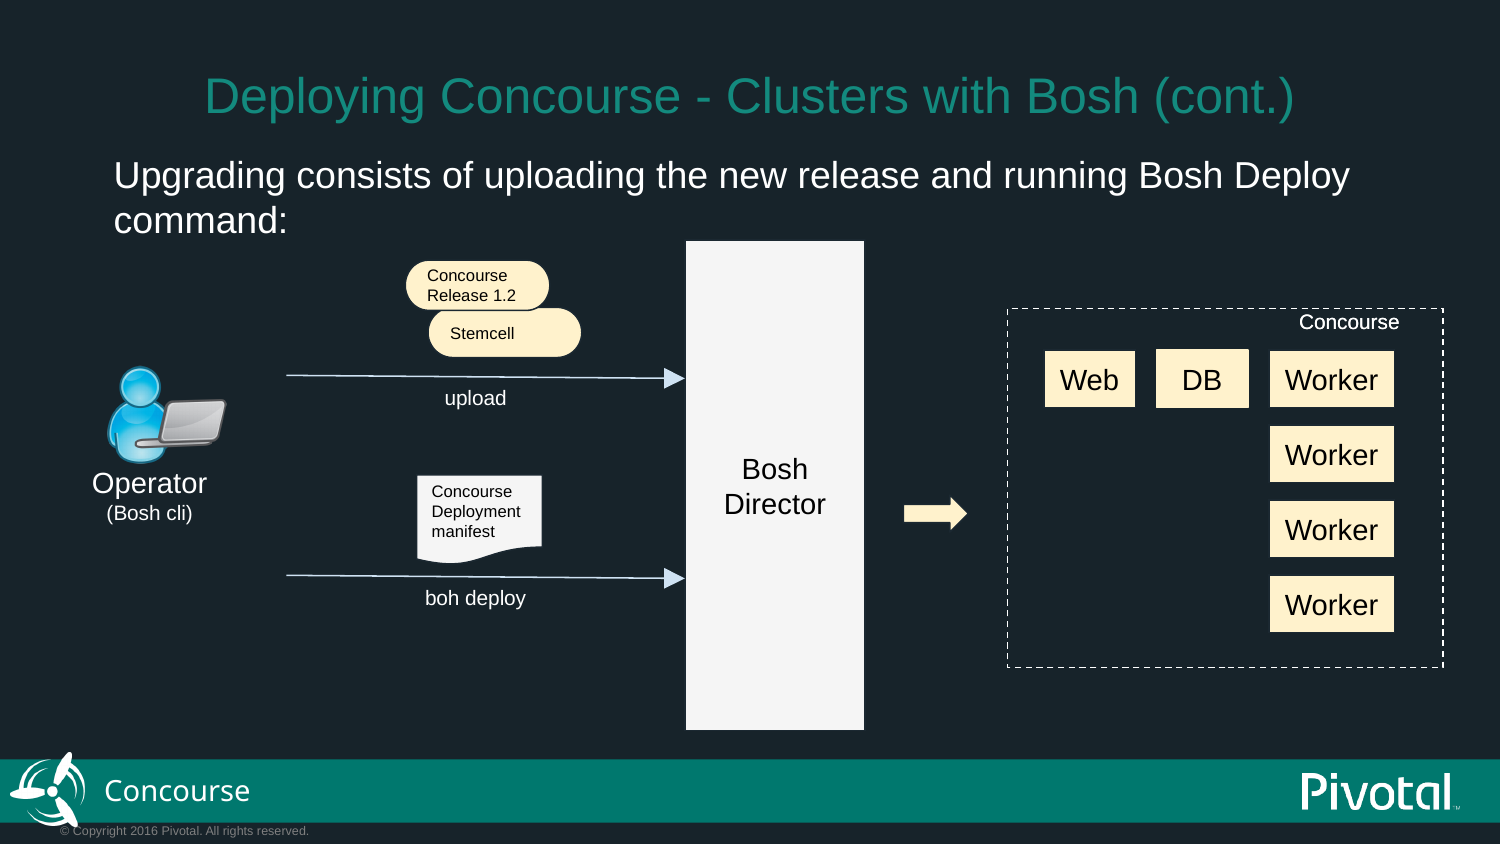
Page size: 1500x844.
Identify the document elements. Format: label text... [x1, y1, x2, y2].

text_box boh deploy [385, 588, 566, 623]
picture [1302, 773, 1460, 810]
text_box Operator (Bosh cli) [59, 445, 240, 543]
picture [10, 752, 85, 827]
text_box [286, 575, 686, 579]
text_box Upgrading consists of uploading the new release and running Bosh Deploy command: [98, 135, 1463, 609]
text_box Concourse Release 1.2 [405, 260, 550, 311]
text_box Bosh Director [684, 240, 866, 731]
text_box Worker [1268, 424, 1395, 483]
text_box [903, 495, 969, 533]
text_box Worker [1268, 574, 1395, 633]
text_box Worker [1268, 499, 1395, 558]
text_box Concourse [1259, 296, 1440, 347]
text_box Stemcell [427, 307, 582, 358]
text_box Concourse Deployment manifest [416, 474, 543, 564]
picture [92, 357, 238, 475]
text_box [286, 375, 686, 379]
text_box [1007, 308, 1444, 668]
text_box Deploying Concourse - Clusters with Bosh (cont.) [37, 49, 1463, 132]
text_box upload [385, 388, 566, 423]
